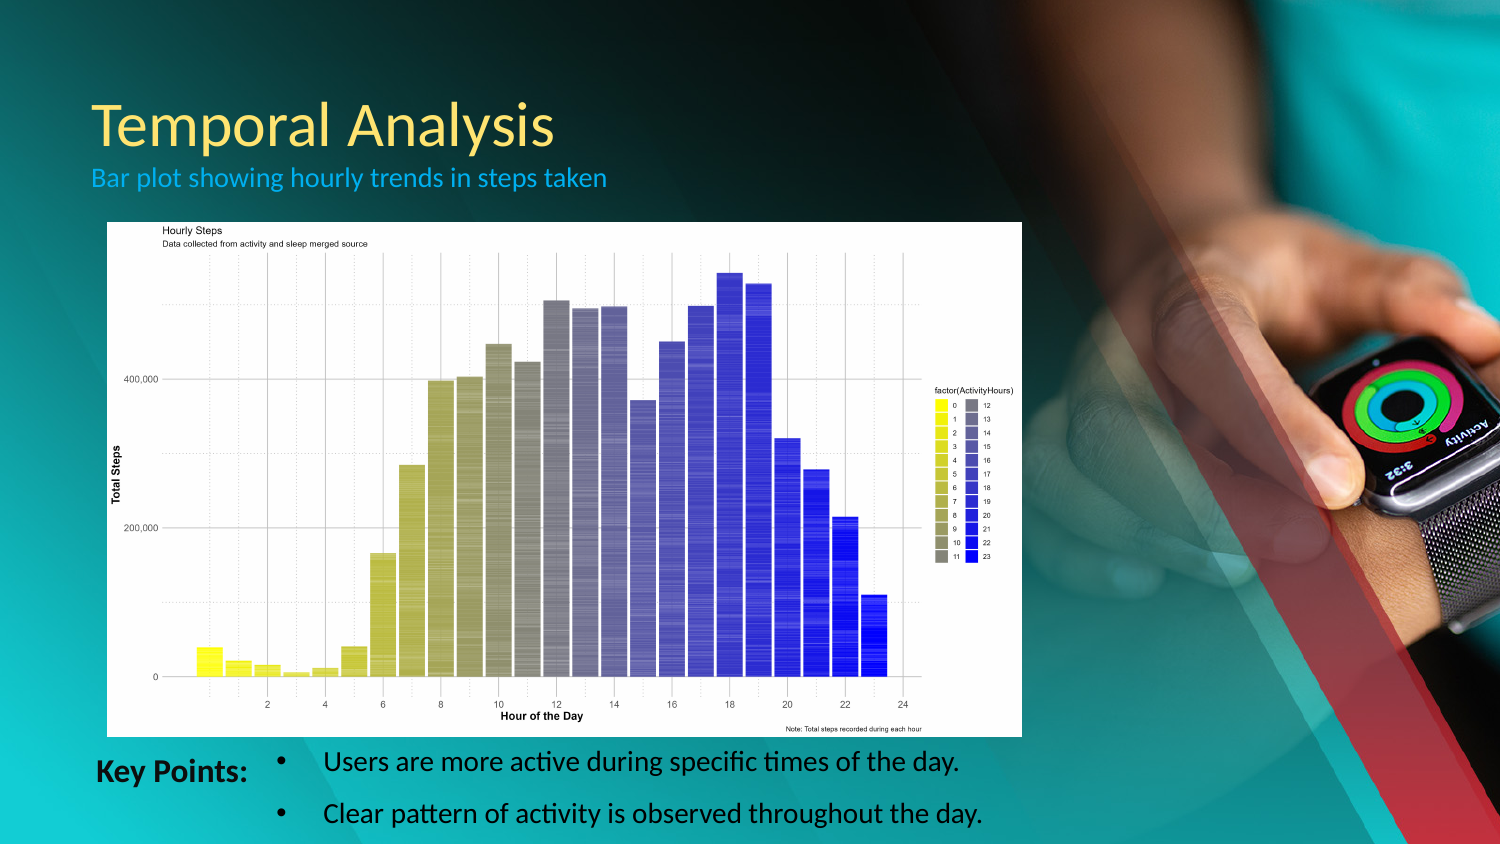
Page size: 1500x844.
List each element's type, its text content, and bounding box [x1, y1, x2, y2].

picture [0, 0, 1500, 844]
text_box Users are more active during specific times of the day. Clear pattern of activity is observed throughout the day. [276, 746, 1494, 844]
text_box Key Points: [96, 753, 405, 786]
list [106, 222, 1022, 737]
title Temporal Analysis Bar plot showing hourly trends in steps taken [76, 75, 1128, 201]
